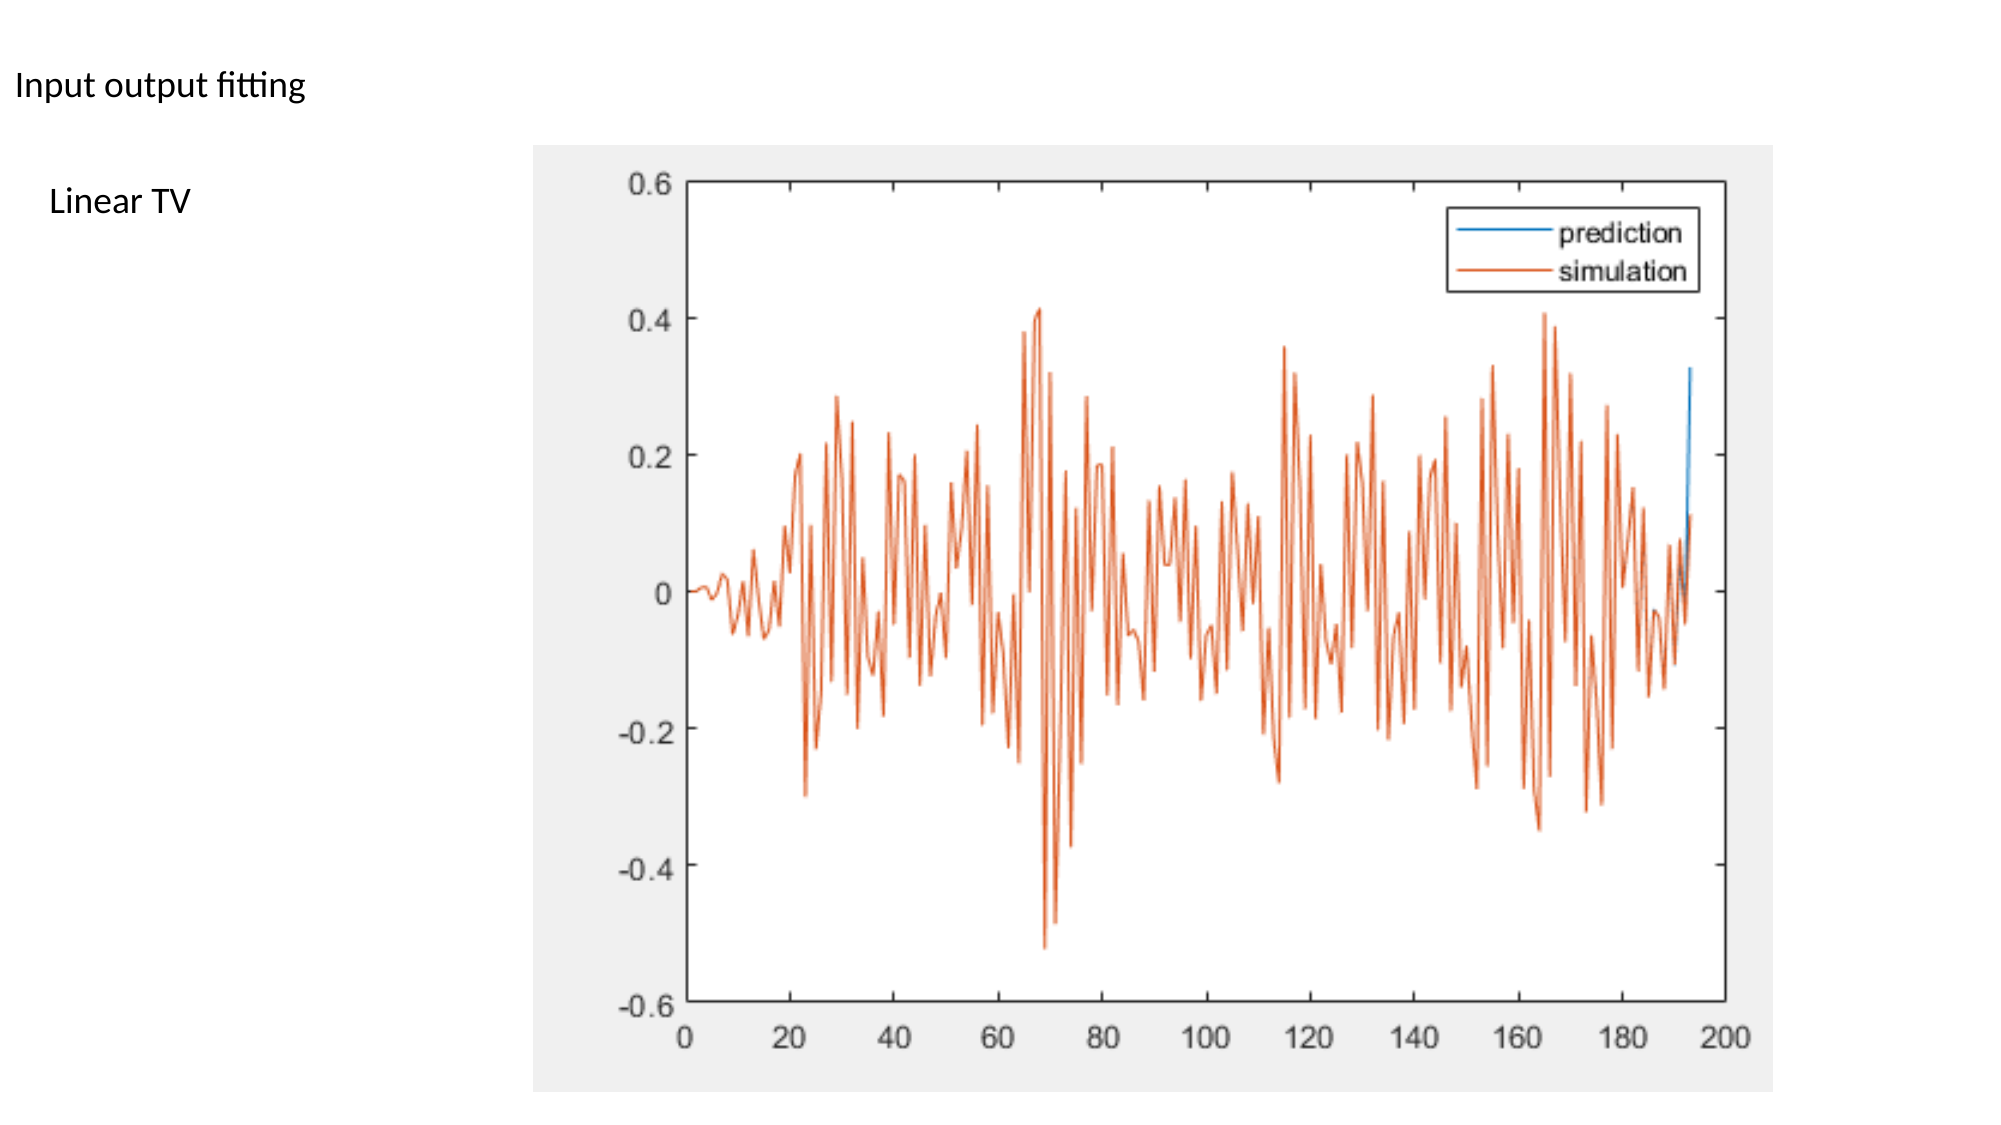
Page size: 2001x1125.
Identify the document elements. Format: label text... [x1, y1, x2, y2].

picture [533, 145, 1773, 1092]
text_box Input output fitting [0, 53, 418, 113]
text_box Linear TV [34, 168, 402, 229]
